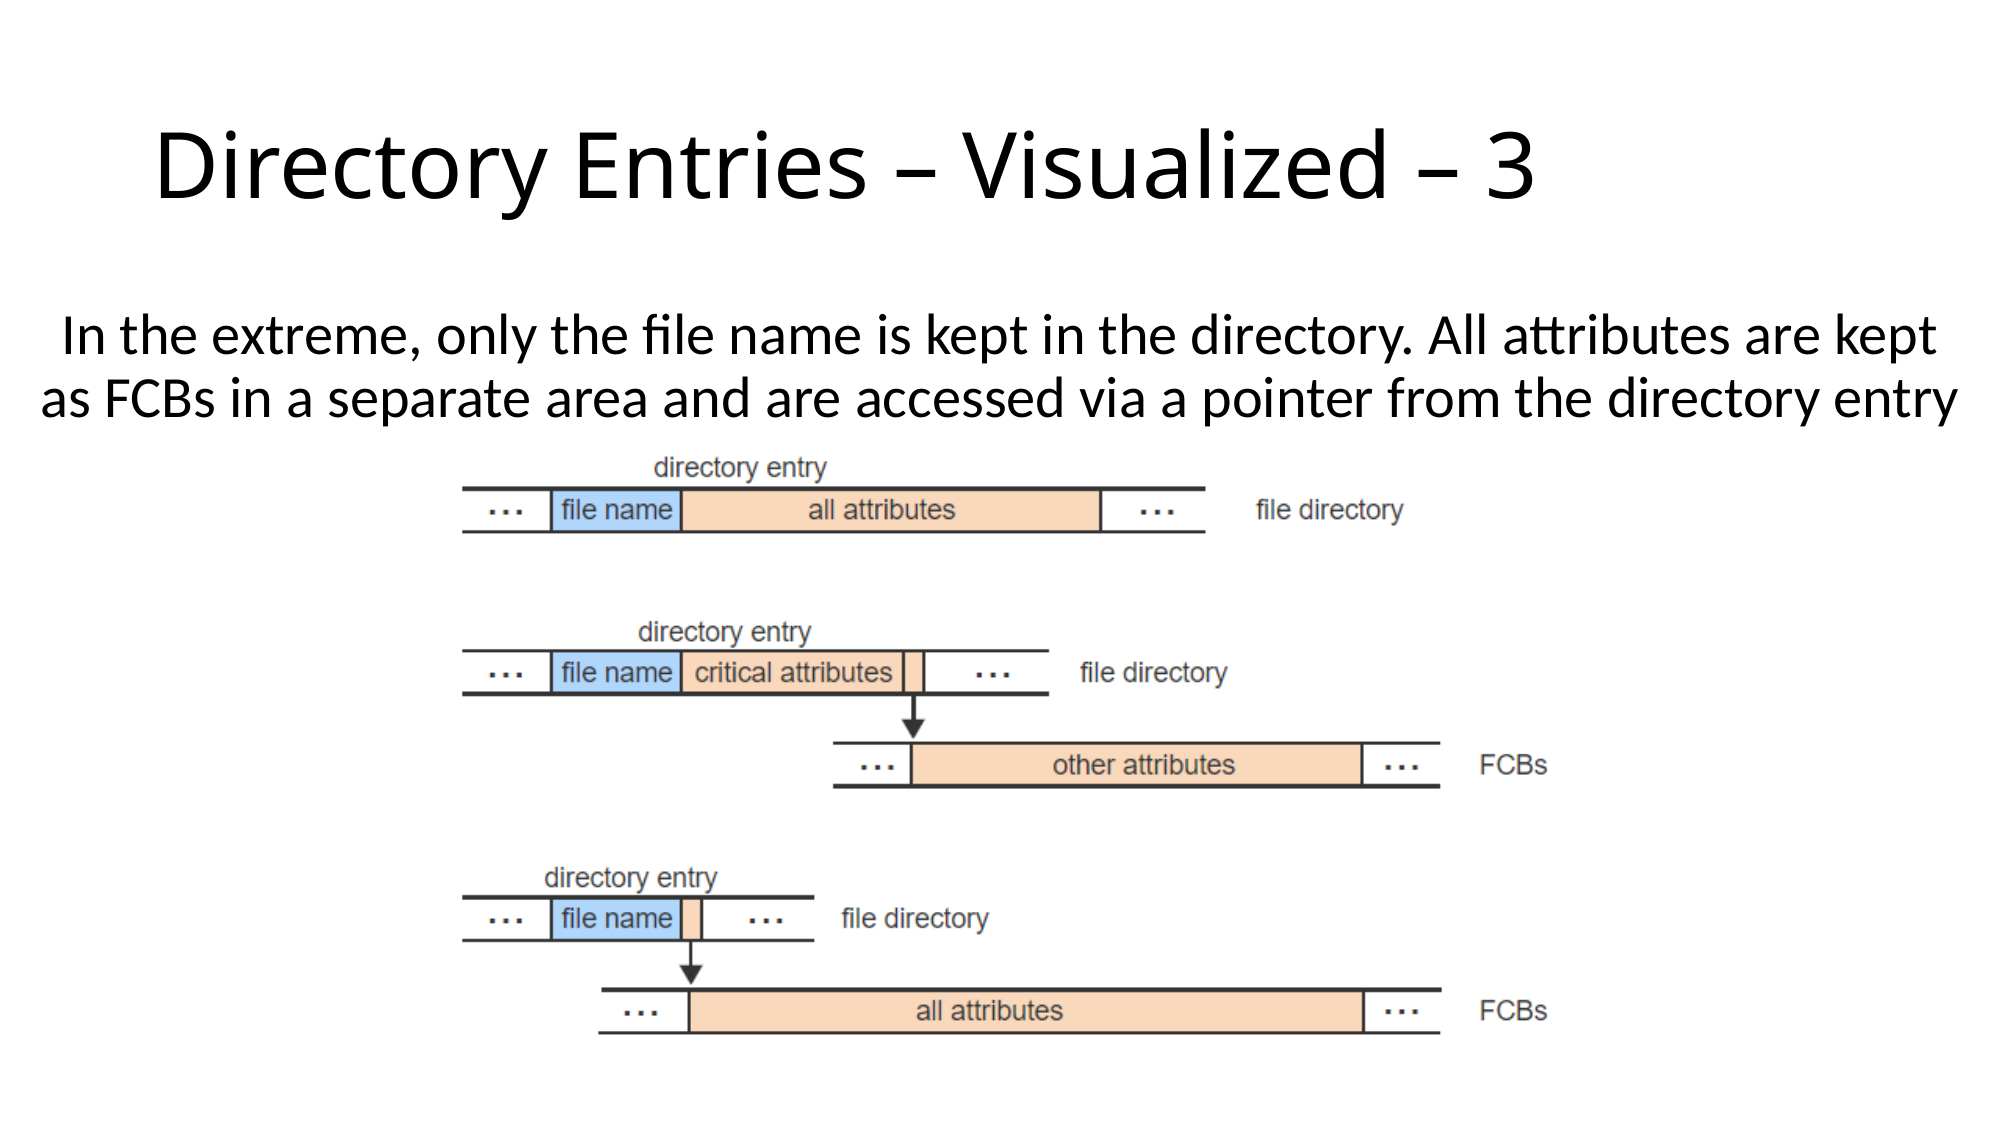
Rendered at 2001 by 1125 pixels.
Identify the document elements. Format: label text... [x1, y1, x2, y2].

picture [378, 435, 1622, 1066]
title Directory Entries – Visualized – 3 [137, 59, 1863, 278]
list In the extreme, only the file name is kept in the directory. All attributes are kept as FCBs in a separate area and are accessed via a pointer from the directory entry [20, 296, 1980, 463]
